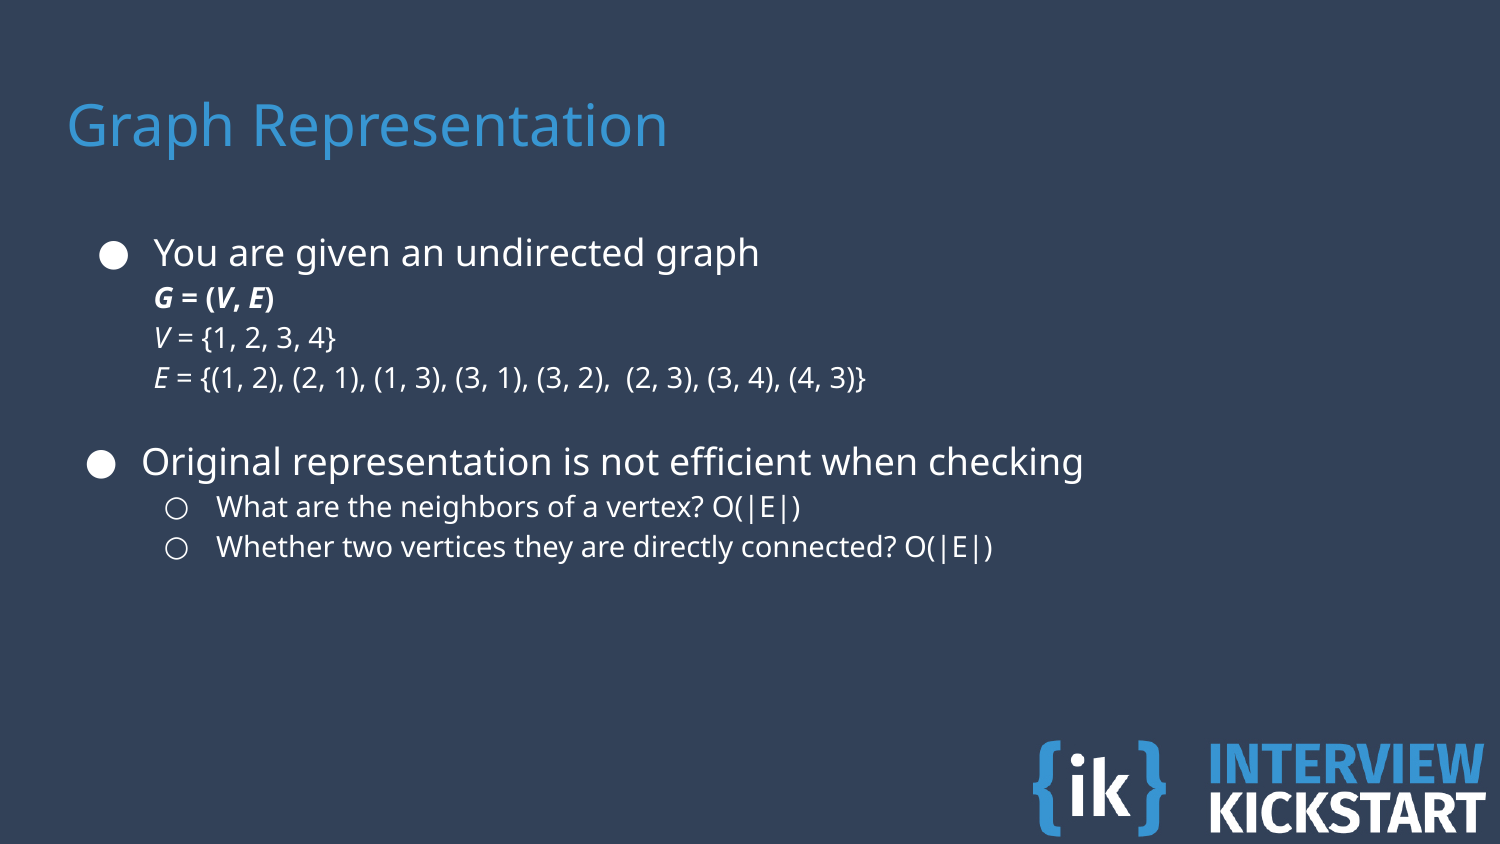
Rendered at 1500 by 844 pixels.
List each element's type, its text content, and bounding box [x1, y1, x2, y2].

list Original representation is not efficient when checking What are the neighbors of a vertex? O(|E|) Whether two vertices they are directly connected? O(|E|) [51, 415, 1449, 611]
picture [1029, 738, 1489, 839]
list You are given an undirected graph G = (V, E) V = {1, 2, 3, 4} E = {(1, 2), (2, 1), (1, 3), (3, 1), (3, 2), (2, 3), (3, 4), (4, 3)} [63, 206, 1261, 422]
title Graph Representation [51, 72, 1449, 167]
